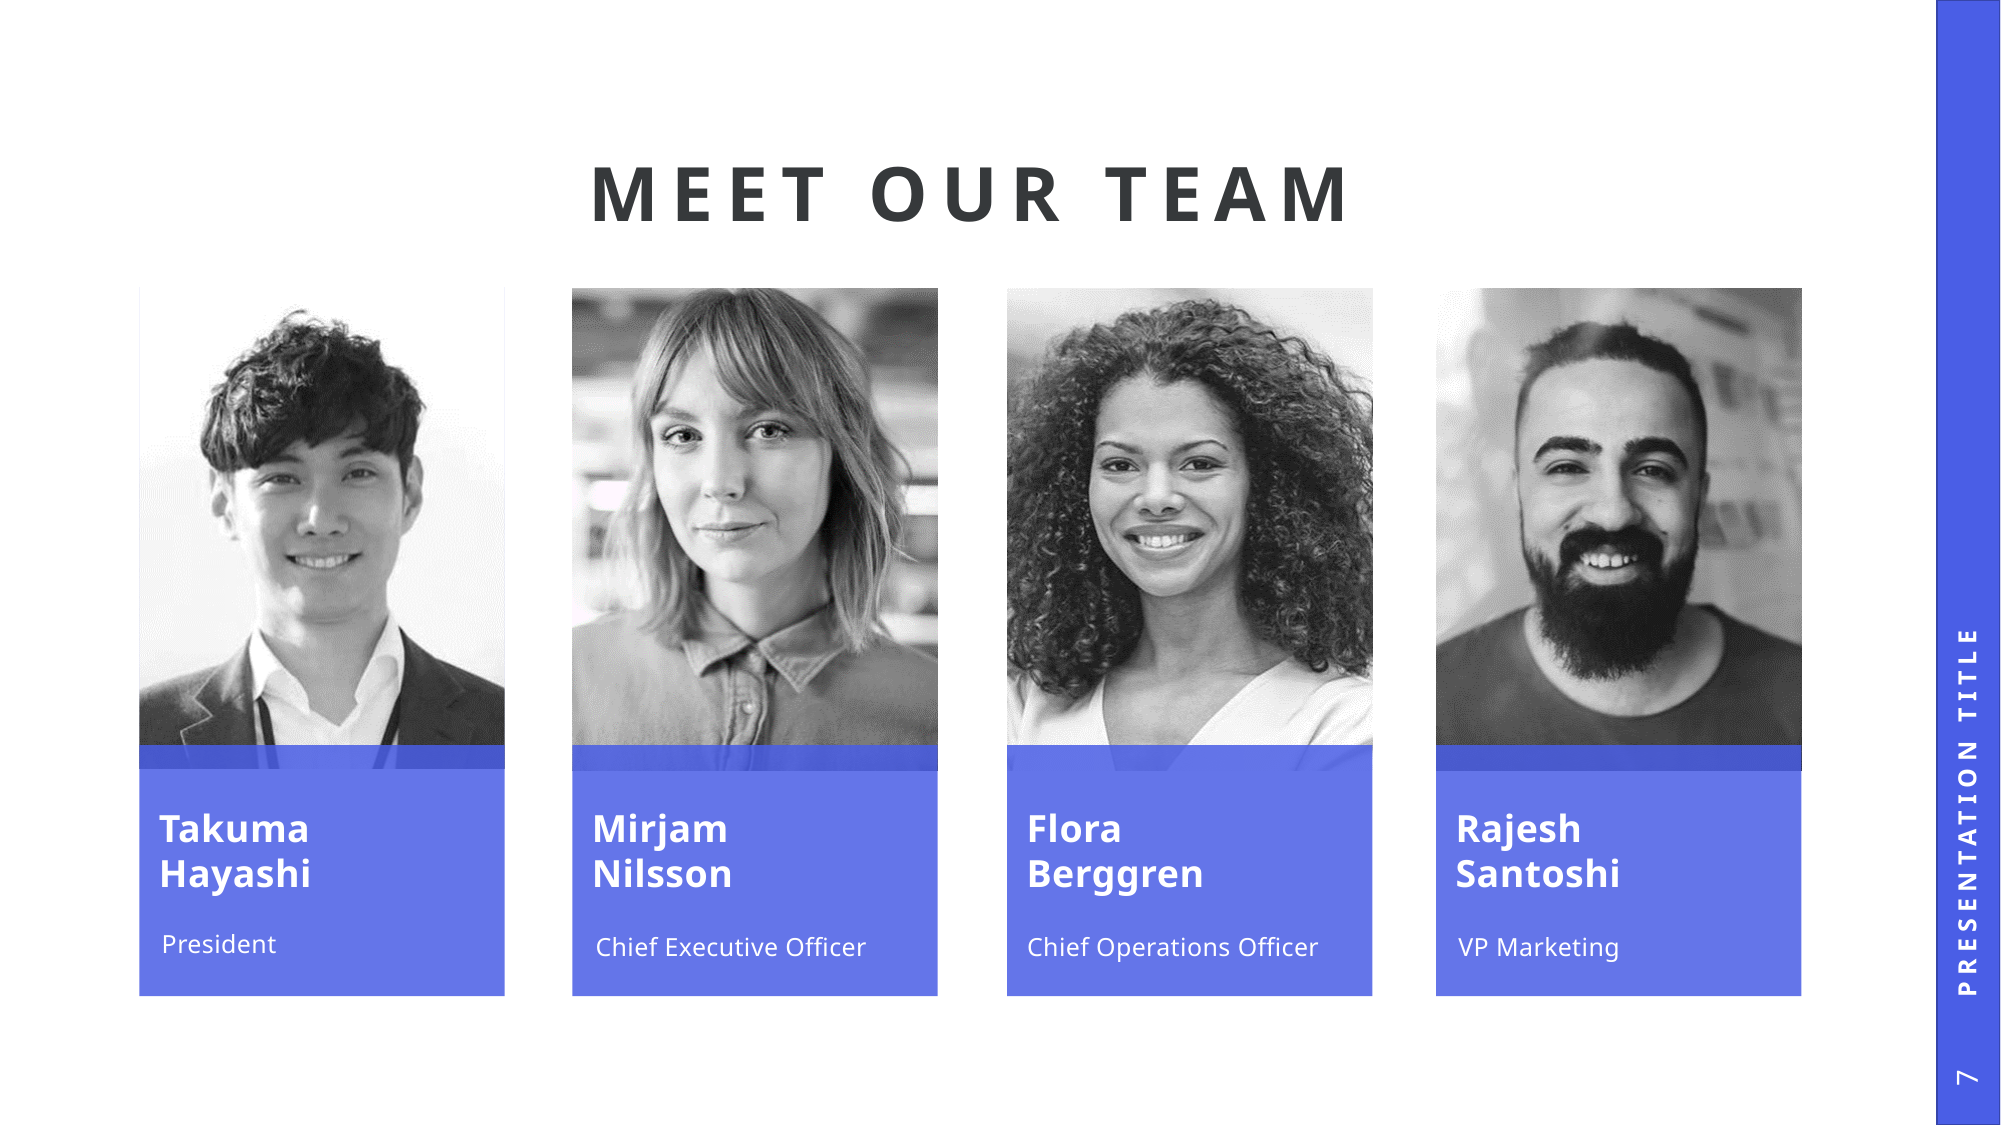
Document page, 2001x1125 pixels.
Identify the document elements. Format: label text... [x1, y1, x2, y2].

picture [572, 288, 938, 771]
picture [1007, 288, 1373, 771]
list Flora Berggren [1007, 771, 1373, 997]
list Chief Executive Officer [595, 916, 915, 974]
list Takuma Hayashi [139, 769, 505, 997]
list VP Marketing [1458, 916, 1778, 974]
list Rajesh Santoshi [1436, 771, 1802, 997]
list Mirjam Nilsson [572, 771, 938, 997]
slide_number 7 [1937, 1032, 2000, 1125]
footer Presentation Title [1937, 0, 2000, 1032]
list Chief Operations Officer [1027, 916, 1346, 974]
picture [139, 286, 505, 769]
picture [1436, 288, 1802, 771]
title MEET OUR TEAM [139, 143, 1800, 251]
list President [161, 913, 481, 971]
